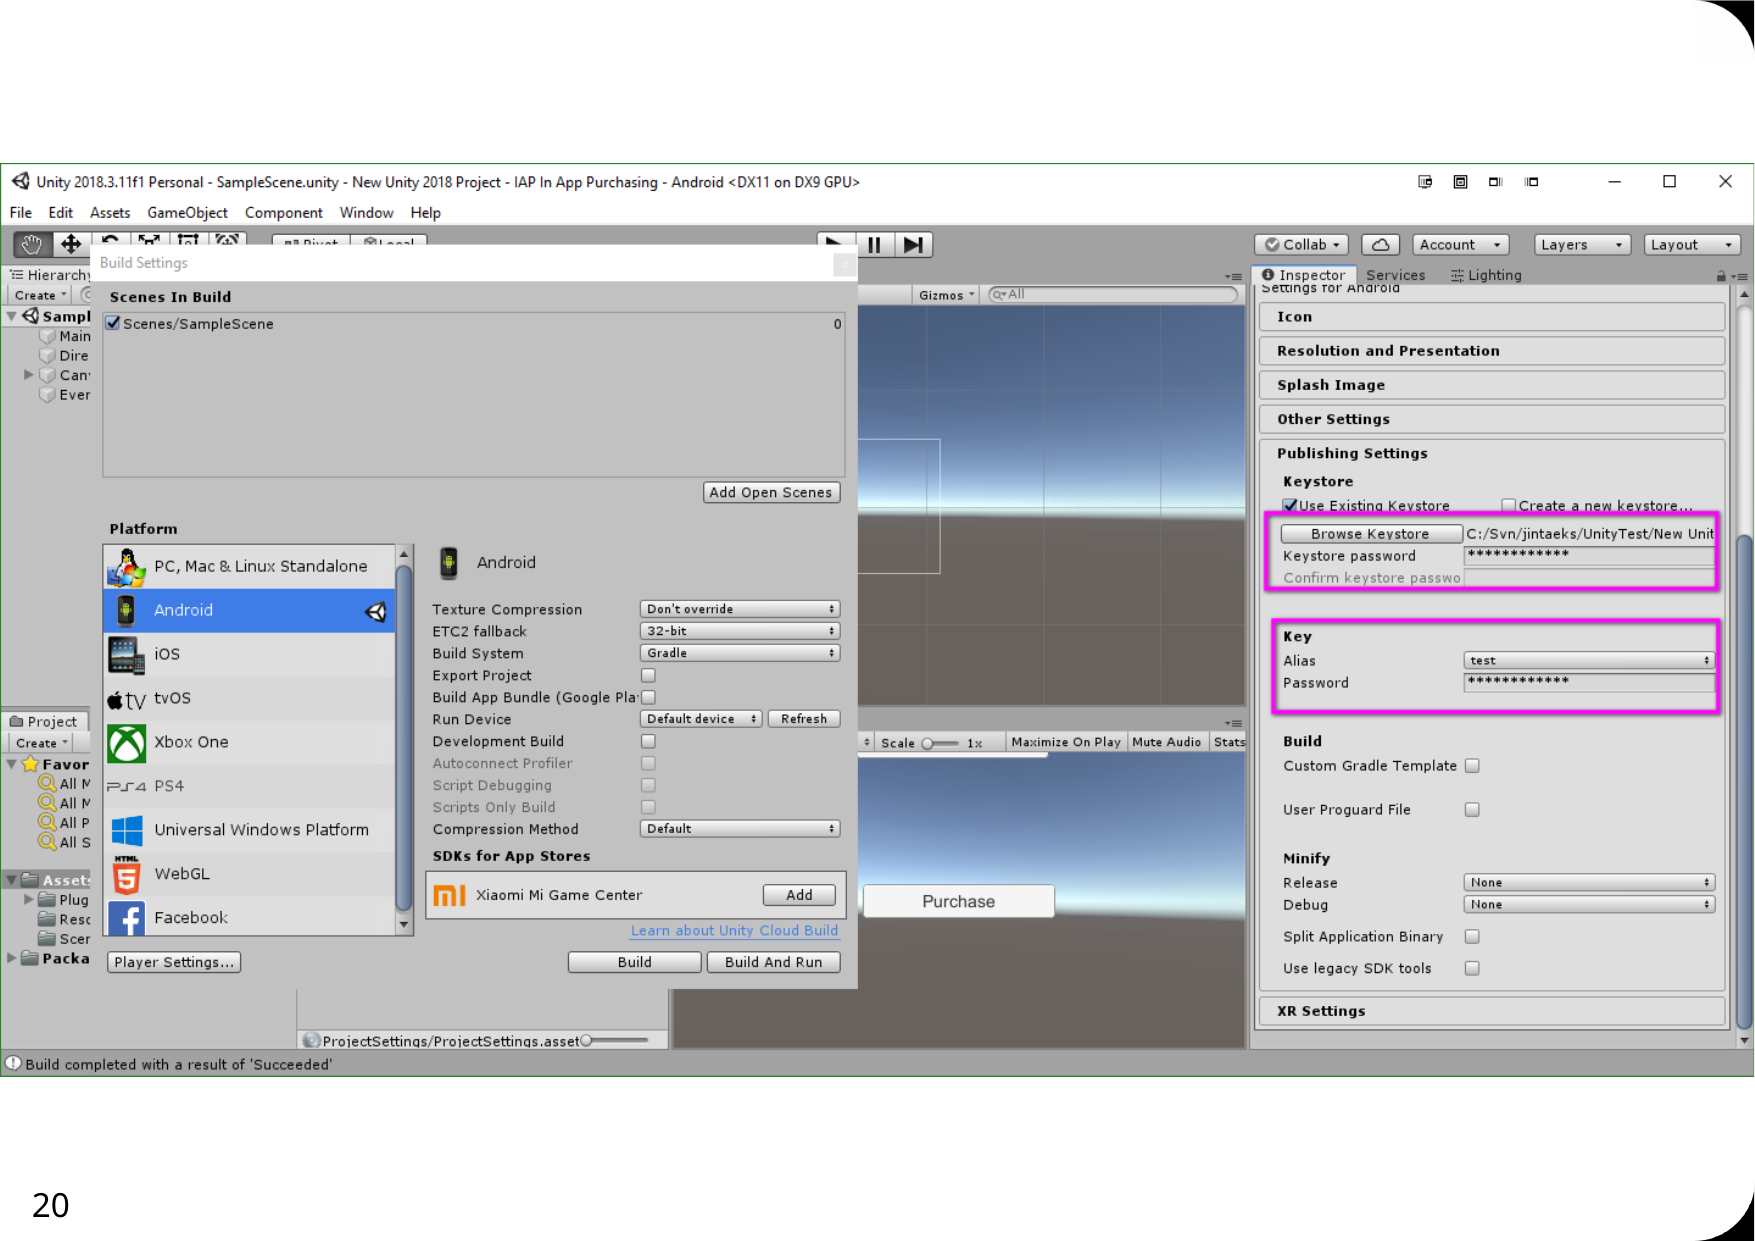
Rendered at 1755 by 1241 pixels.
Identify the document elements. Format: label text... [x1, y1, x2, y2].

picture [1692, 1179, 1755, 1241]
slide_number 20 [14, 1175, 181, 1228]
picture [0, 163, 1755, 1077]
picture [1694, 1, 1755, 62]
